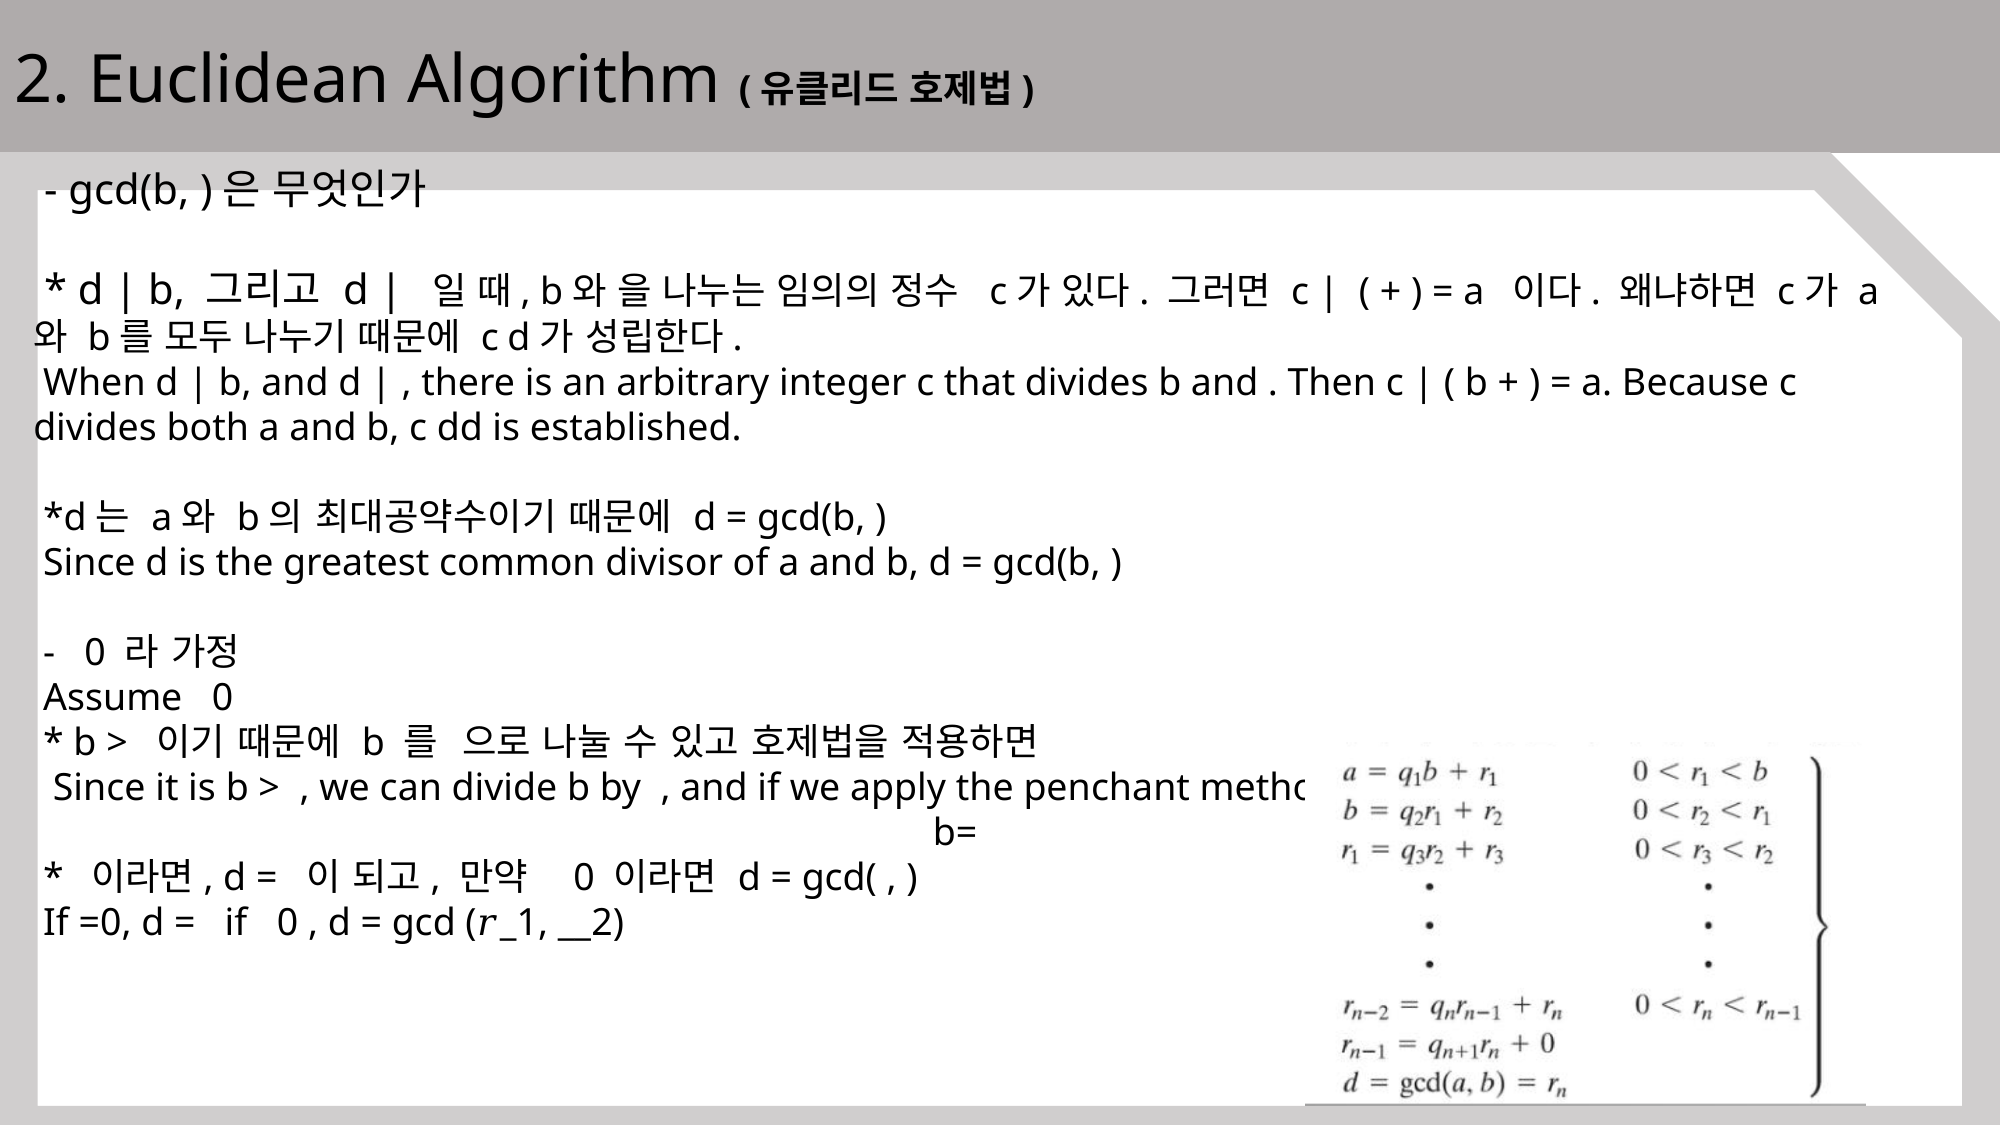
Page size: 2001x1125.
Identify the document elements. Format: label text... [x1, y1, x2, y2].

picture [1305, 742, 1866, 1107]
text_box 2. Euclidean Algorithm (유클리드 호제법) [0, 0, 2000, 153]
